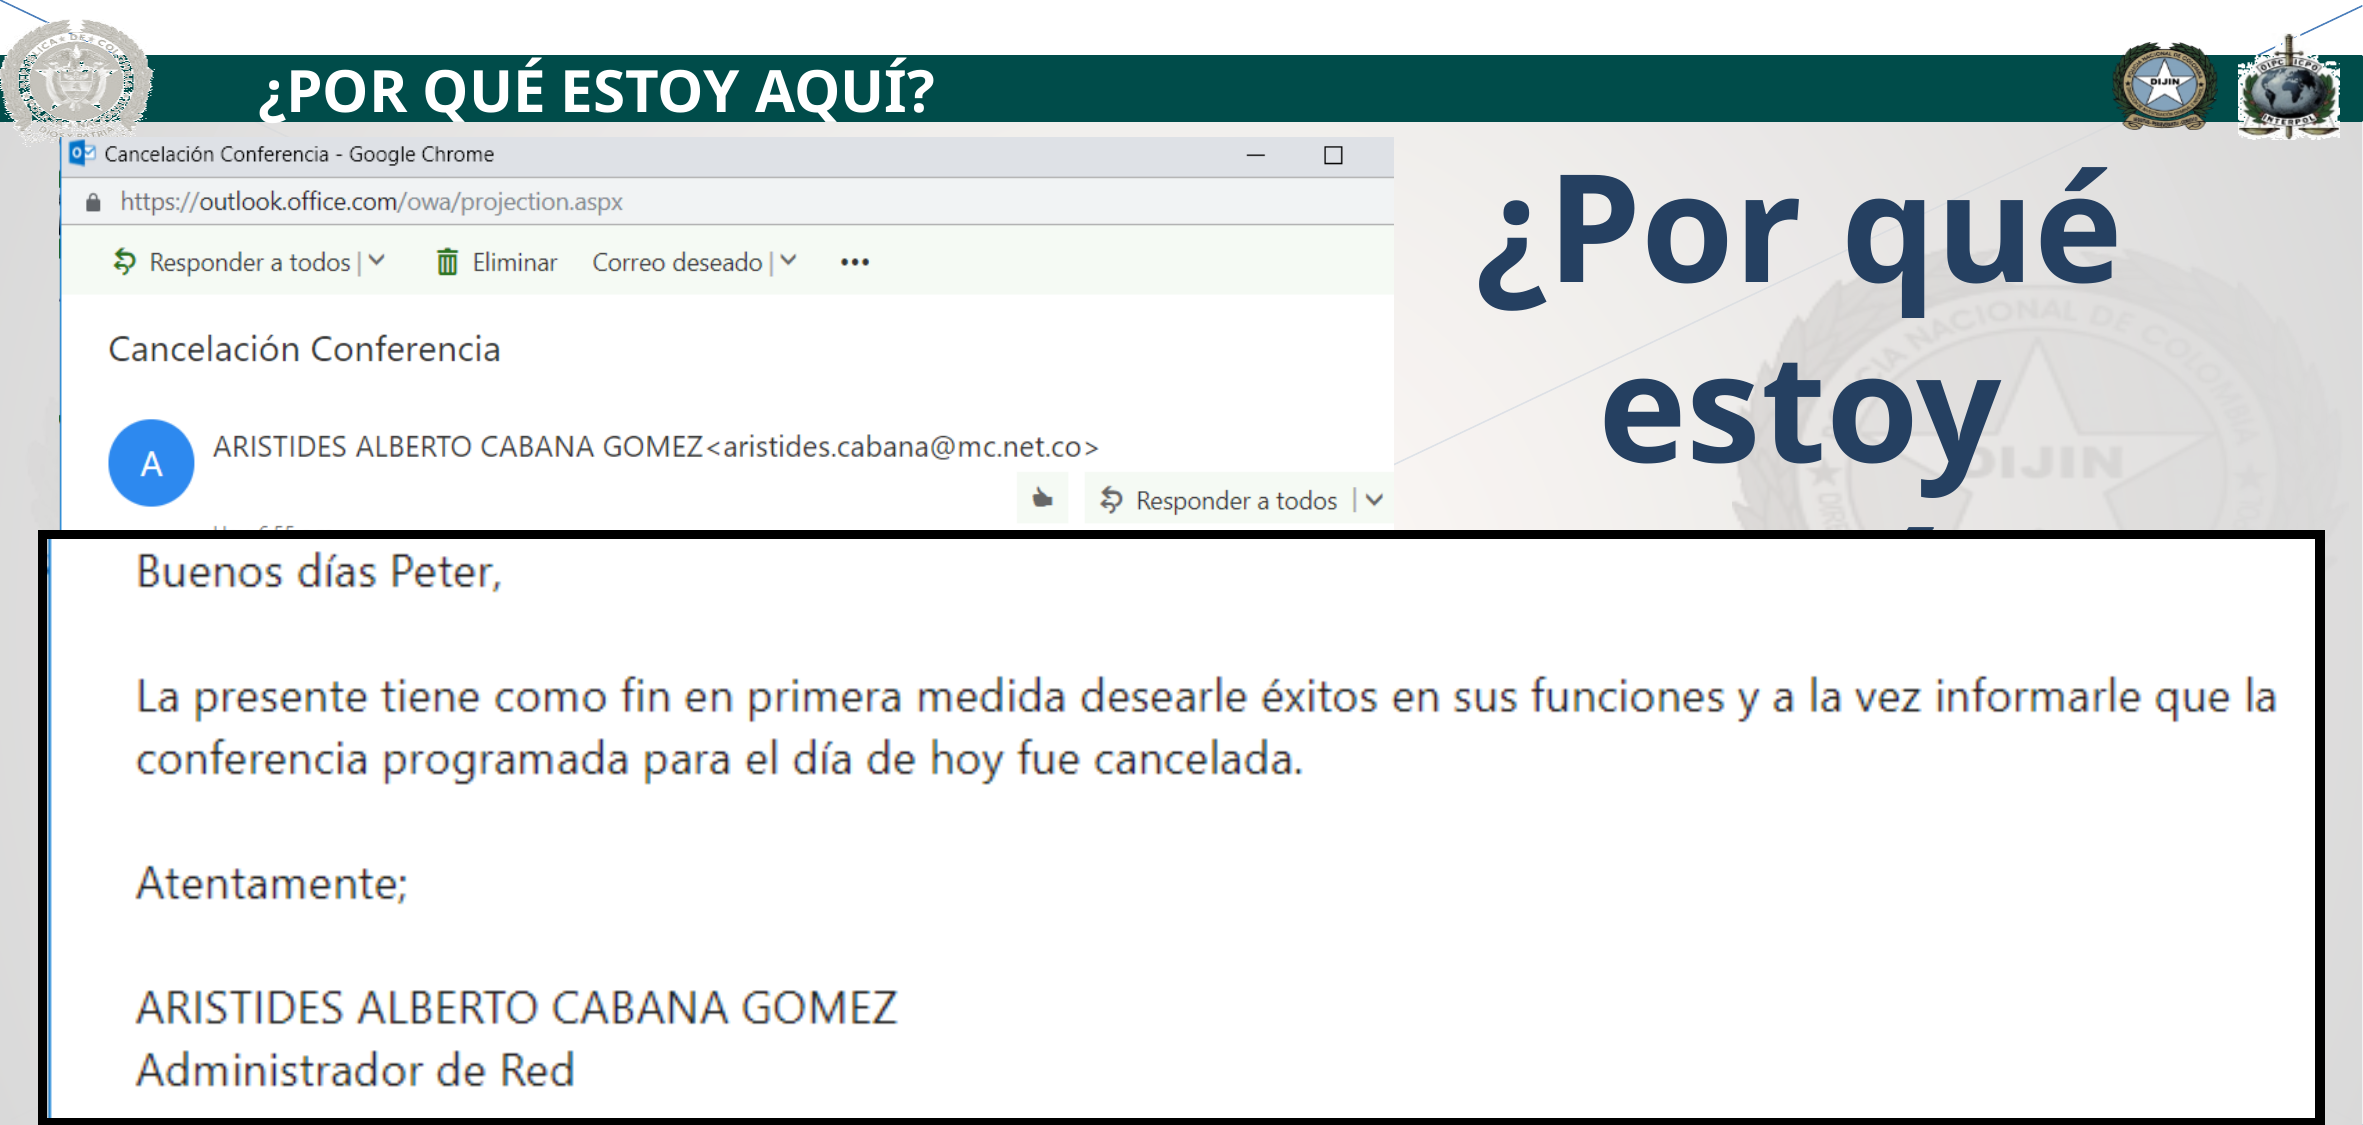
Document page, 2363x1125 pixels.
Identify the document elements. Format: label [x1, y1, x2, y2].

picture [0, 18, 2316, 1118]
picture [2238, 33, 2340, 140]
text_box [0, 5, 2363, 1125]
picture [2112, 42, 2218, 131]
